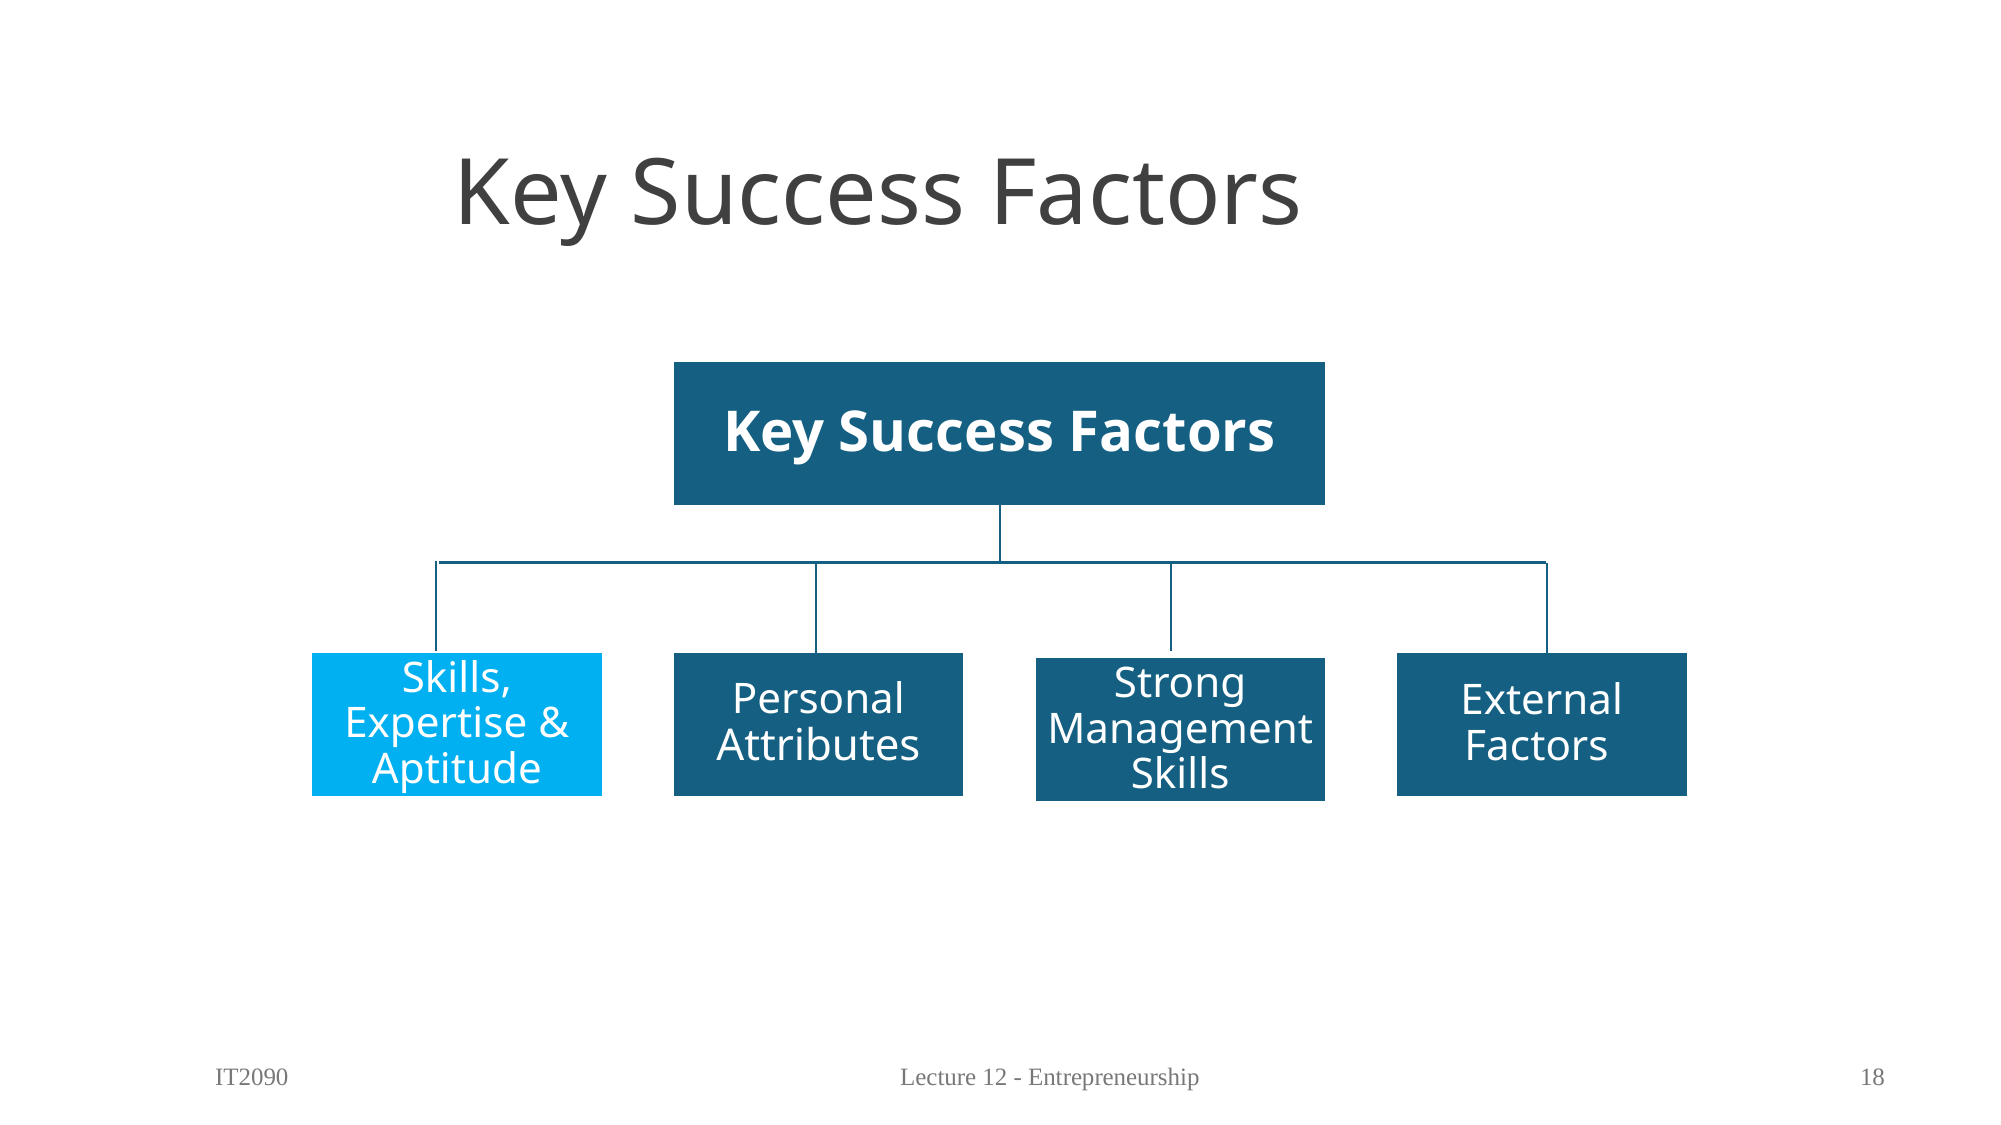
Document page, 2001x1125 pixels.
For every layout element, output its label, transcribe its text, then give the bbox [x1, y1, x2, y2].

text_box Key Success Factors [671, 359, 1328, 508]
text_box External Factors [1394, 649, 1690, 799]
title Key Success Factors [438, 101, 1718, 289]
slide_number 18 [1483, 1037, 1900, 1113]
text_box Strong Management Skills [1032, 655, 1328, 804]
slide_number IT2090 [200, 1037, 617, 1113]
footer Lecture 12 - Entrepreneurship [733, 1037, 1367, 1113]
text_box Skills, Expertise & Aptitude [309, 649, 605, 799]
text_box Personal Attributes [671, 649, 966, 799]
